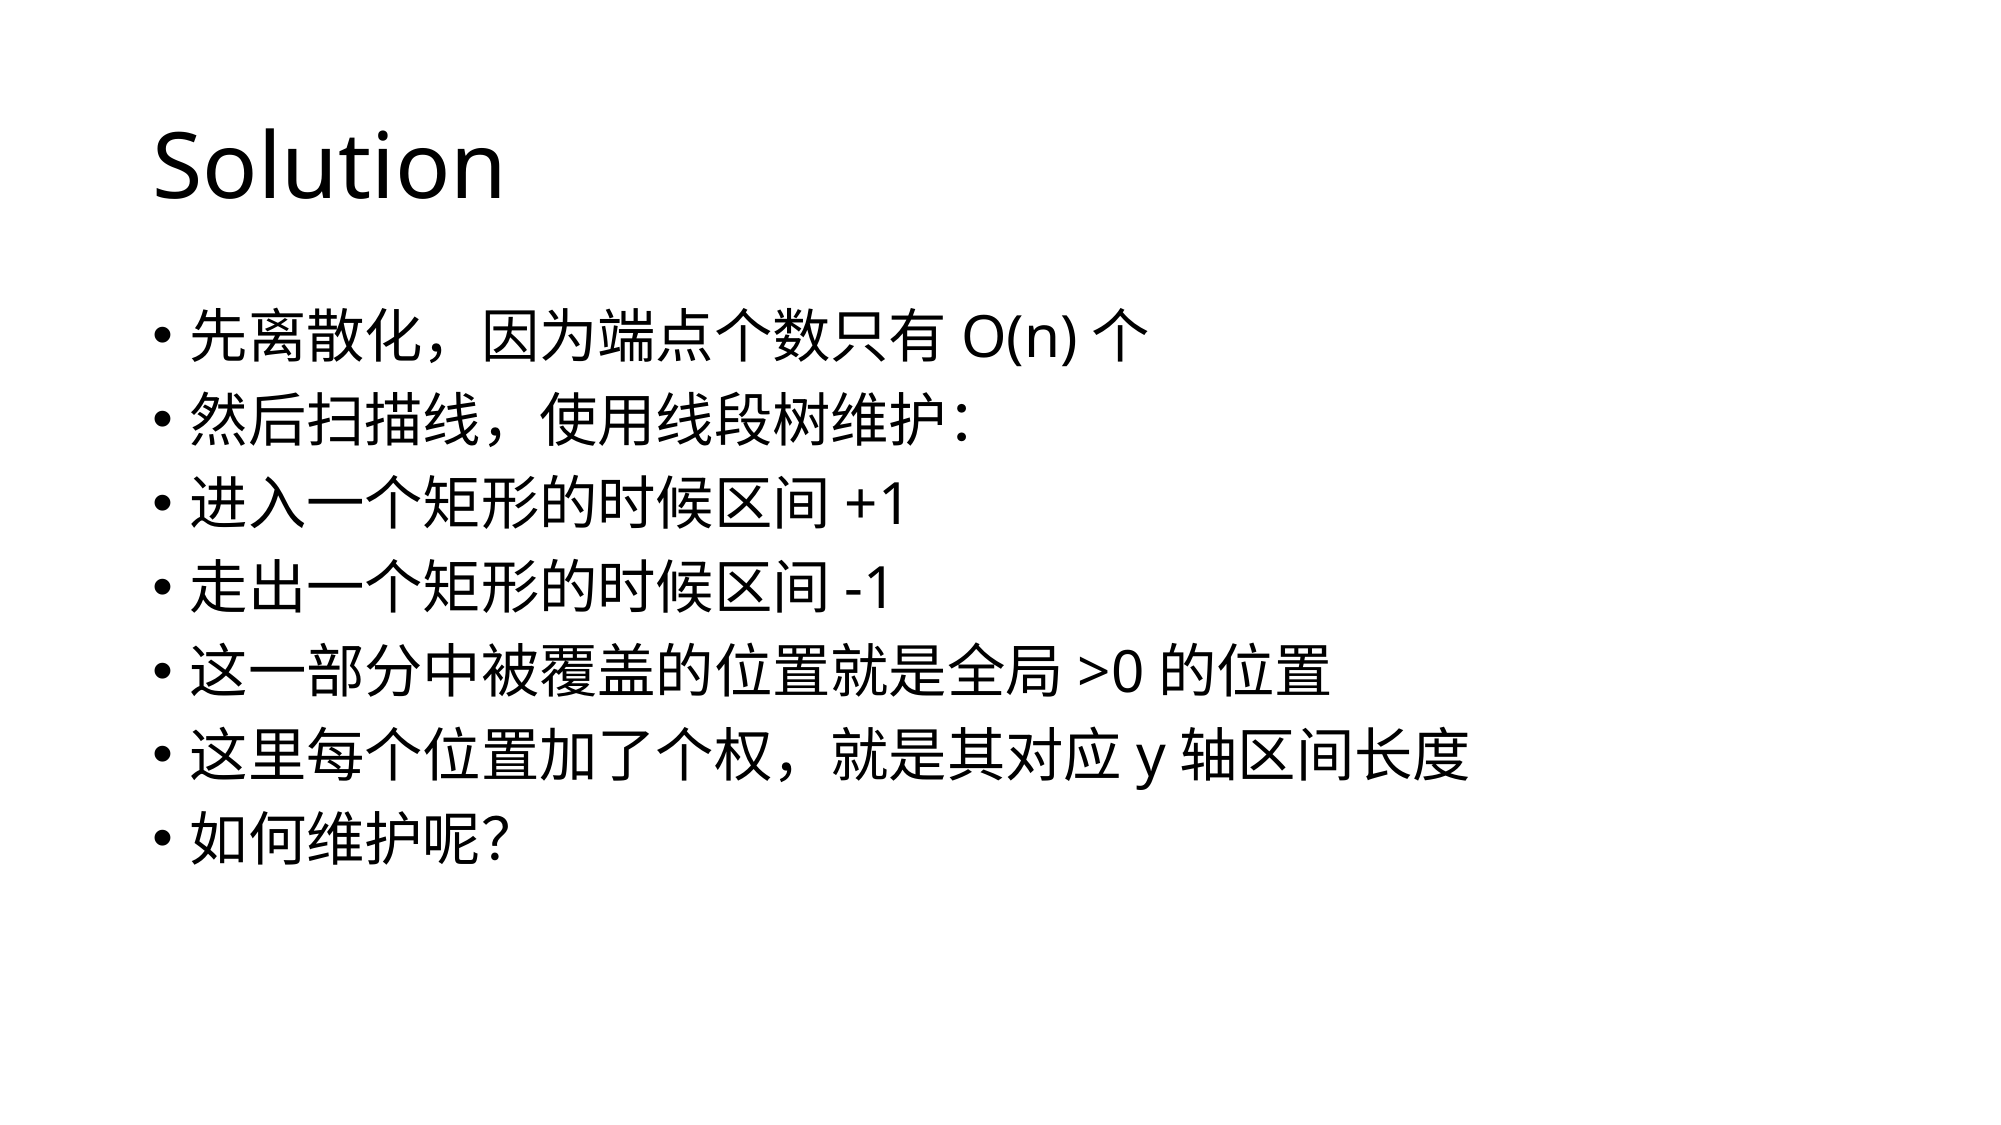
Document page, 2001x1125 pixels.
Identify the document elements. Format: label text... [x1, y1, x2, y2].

title Solution [137, 59, 1863, 278]
list 先离散化，因为端点个数只有O(n)个 然后扫描线，使用线段树维护： 进入一个矩形的时候区间+1 走出一个矩形的时候区间-1 这一部分中被覆盖的位置就是全局>0的位置 这里每个位置加了个权，就是其对应y轴区间长度 如何维护呢？ [137, 299, 1863, 1014]
